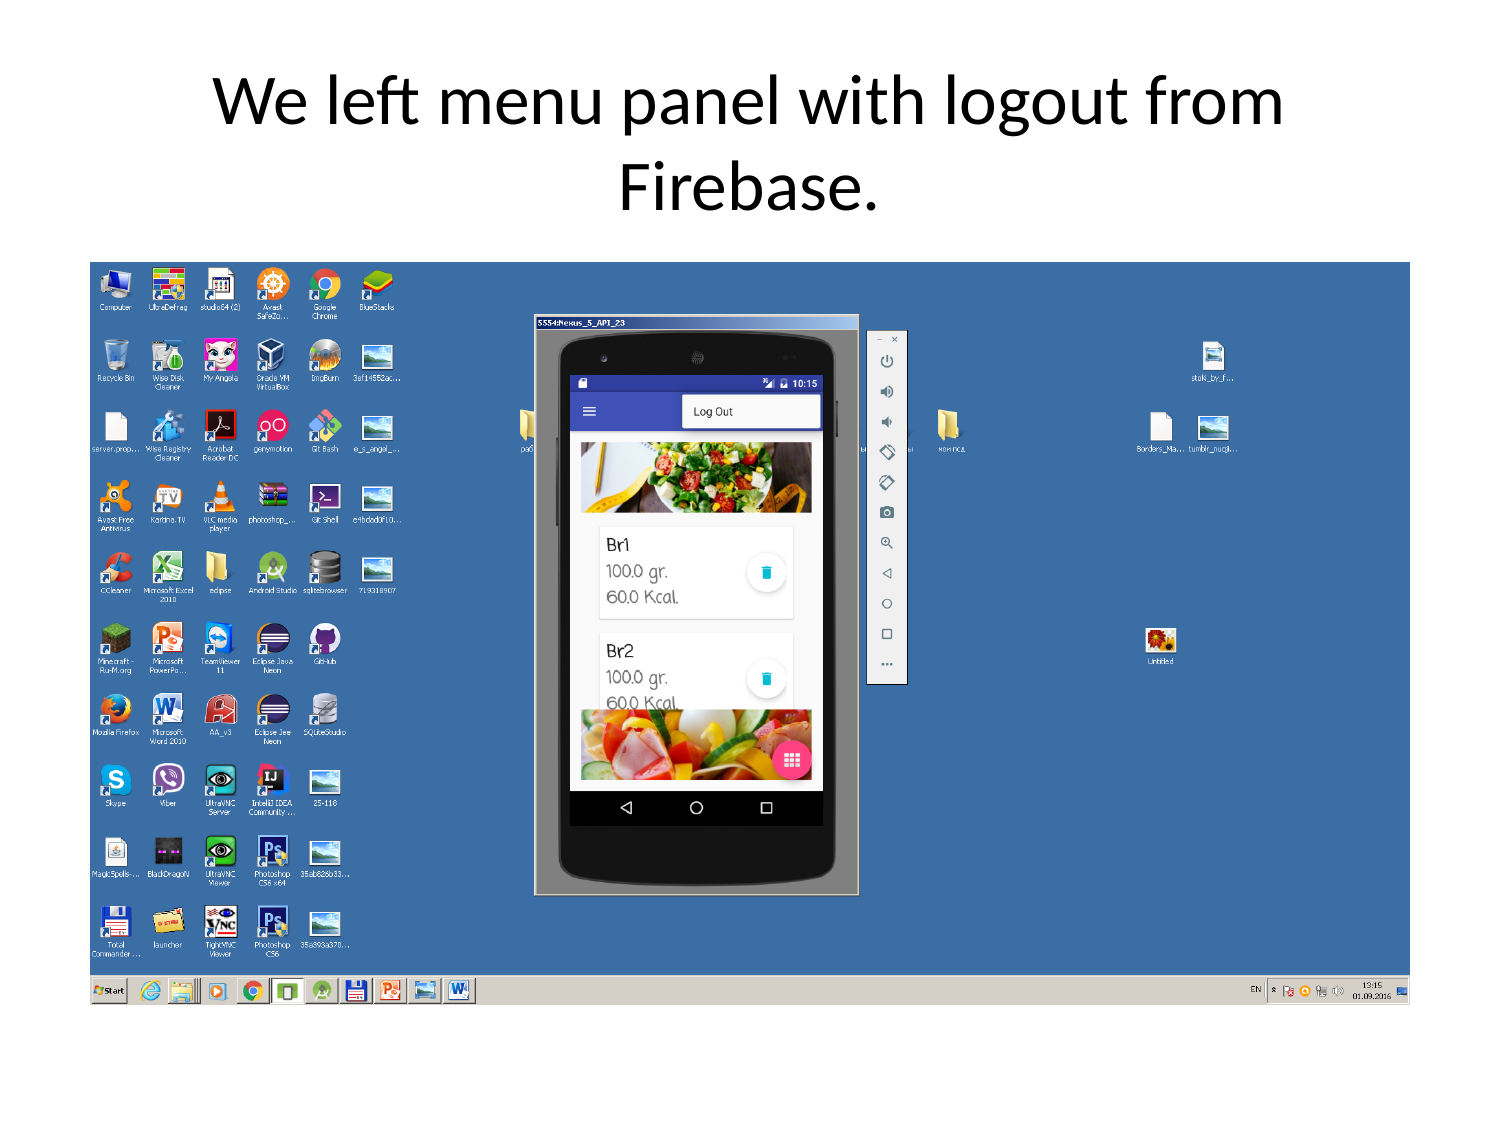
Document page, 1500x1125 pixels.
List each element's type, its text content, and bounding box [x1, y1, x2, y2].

title We left menu panel with logout from Firebase. [75, 45, 1425, 233]
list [89, 262, 1411, 1006]
